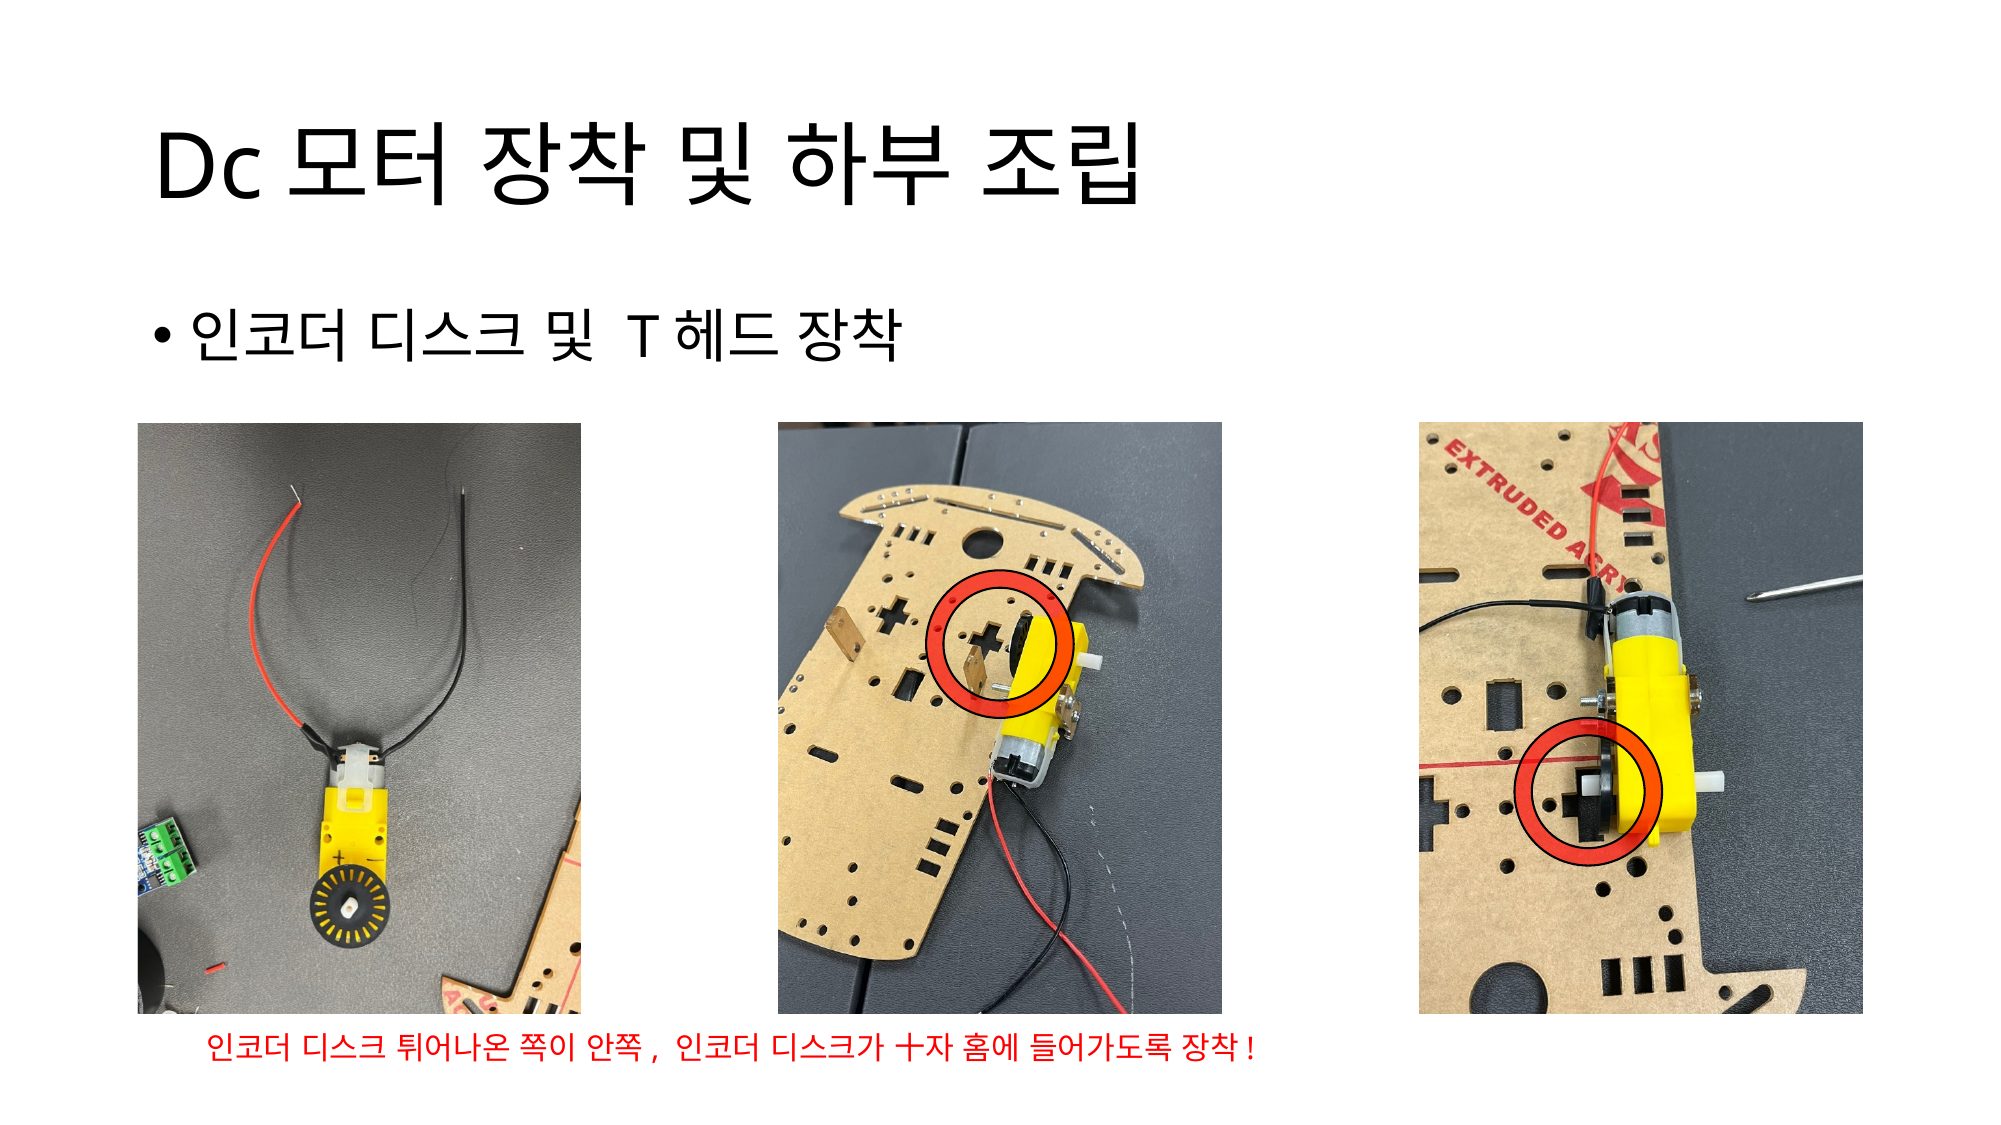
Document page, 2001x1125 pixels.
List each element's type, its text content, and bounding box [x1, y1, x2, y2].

picture [778, 422, 1222, 1014]
text_box 인코더 디스크 튀어나온 쪽이 안쪽, 인코더 디스크가 十자 홈에 들어가도록 장착! [191, 1021, 1270, 1074]
picture [63, 423, 654, 1014]
title Dc모터 장착 및 하부 조립 [137, 59, 1863, 278]
list 인코더 디스크 및 T헤드 장착 [137, 299, 1863, 1014]
picture [1419, 422, 1863, 1014]
